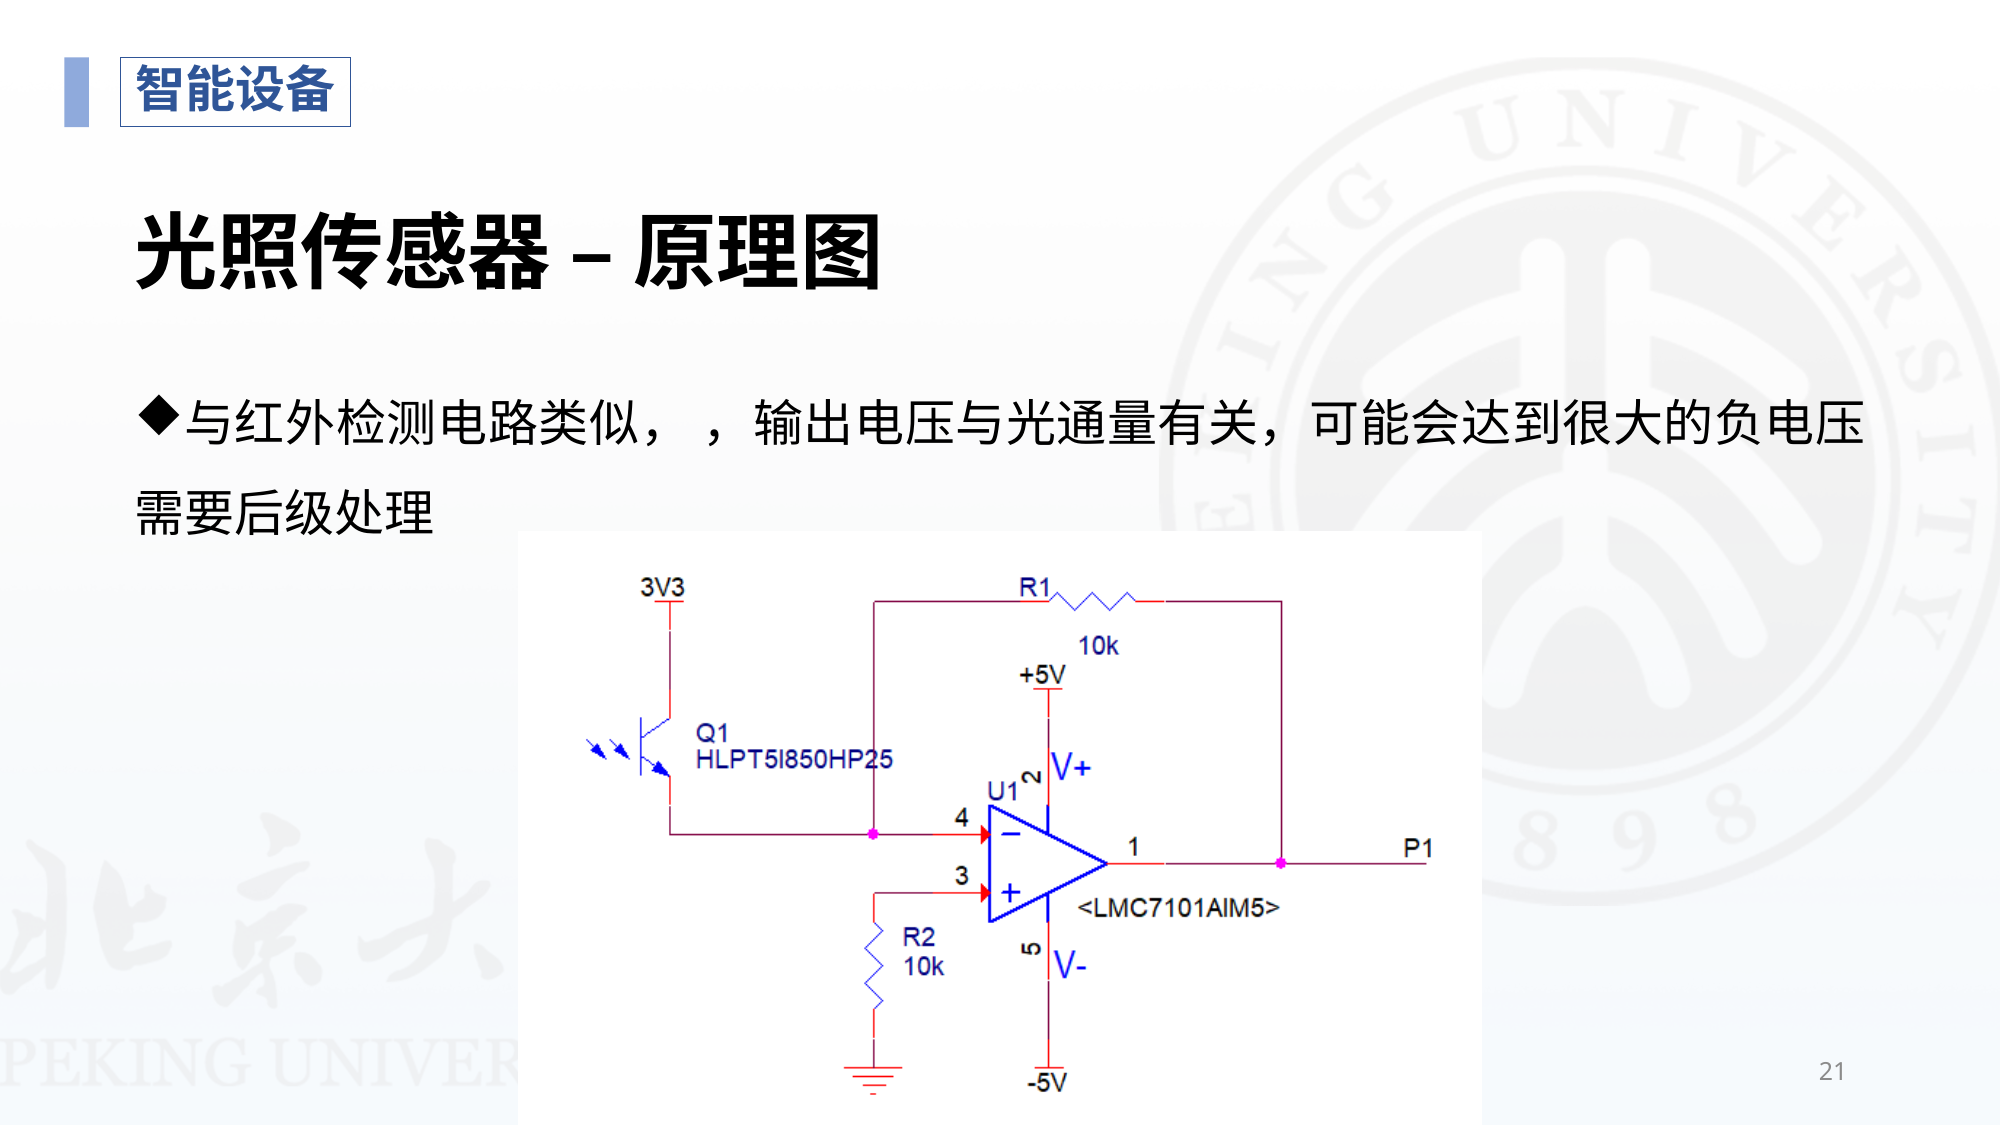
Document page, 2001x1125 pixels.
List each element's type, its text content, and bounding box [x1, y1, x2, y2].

picture [518, 531, 1482, 1125]
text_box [64, 57, 352, 128]
title 光照传感器 – 原理图 [119, 203, 1881, 296]
slide_number 21 [1482, 1042, 1863, 1103]
